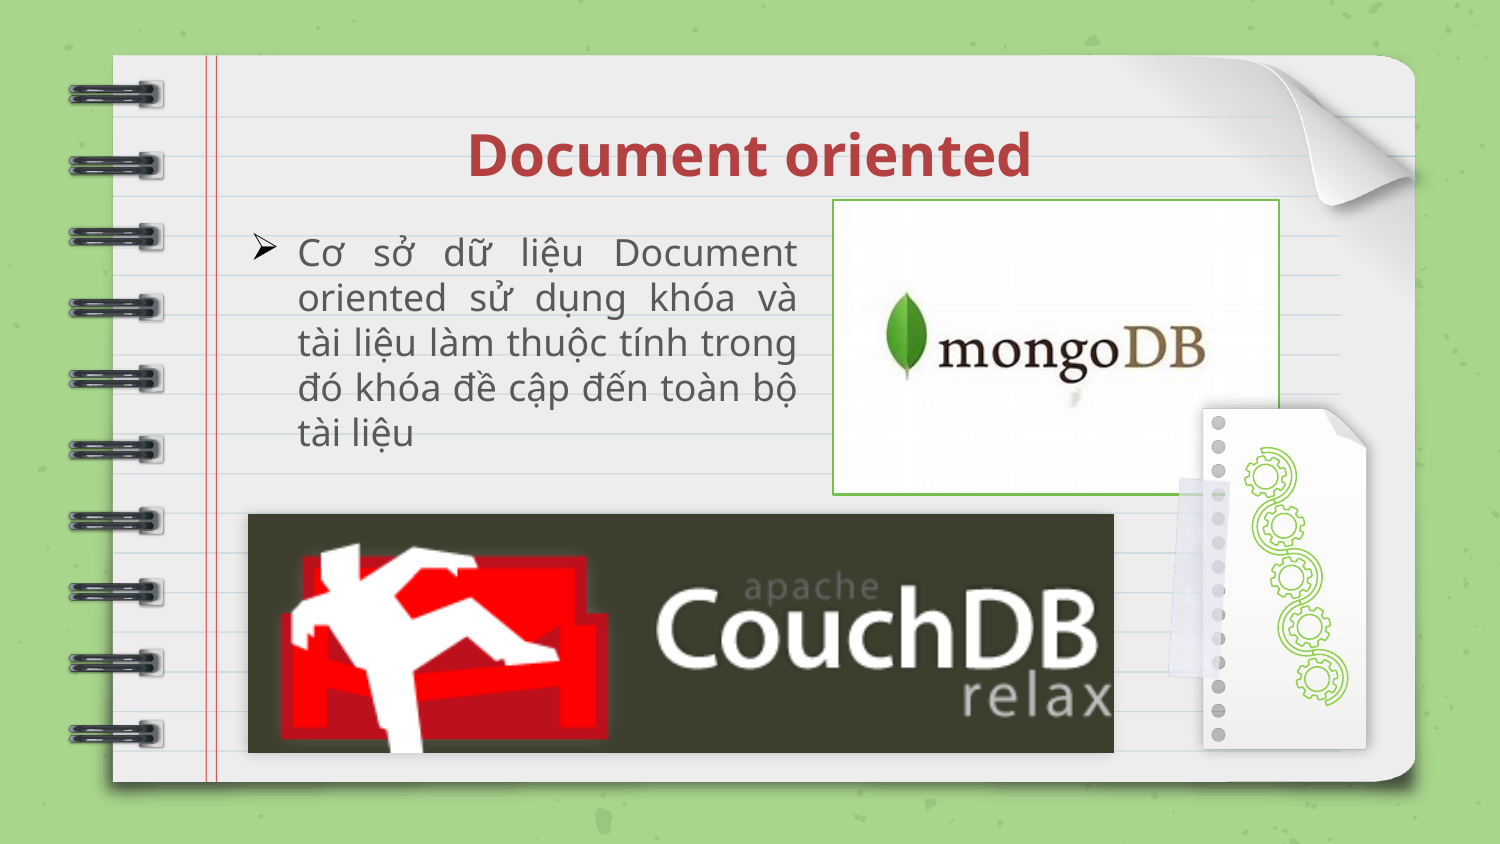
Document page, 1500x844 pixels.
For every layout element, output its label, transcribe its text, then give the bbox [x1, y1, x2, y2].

picture [63, 22, 1456, 822]
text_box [1160, 548, 1427, 606]
title Document oriented [378, 116, 1122, 211]
text_box Cơ sở dữ liệu Document oriented sử dụng khóa và tài liệu làm thuộc tính trong đó khóa đề cập đến toàn bộ tài liệu [235, 221, 814, 462]
